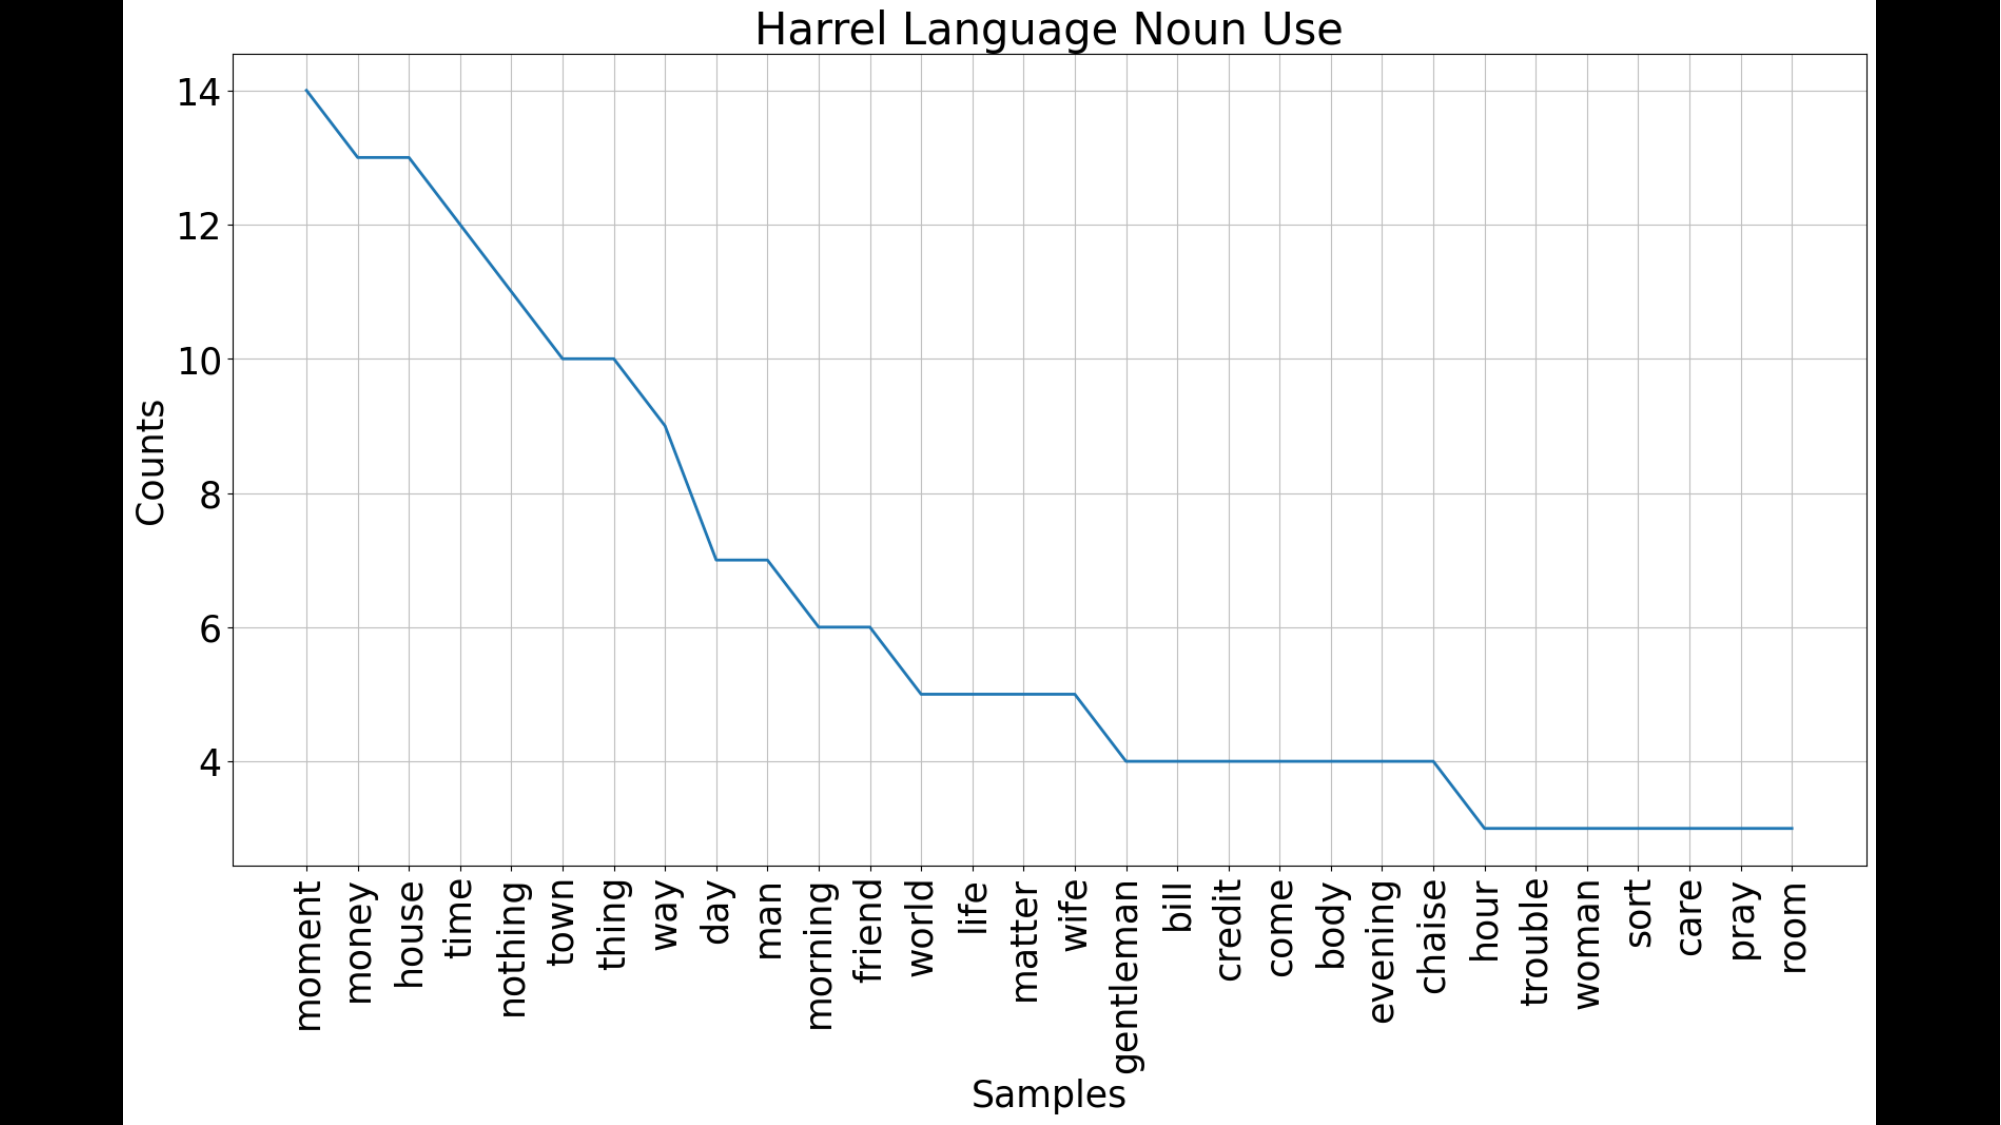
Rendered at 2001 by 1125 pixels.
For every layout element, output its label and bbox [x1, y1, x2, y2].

text_box [1876, 0, 2000, 1125]
text_box [0, 0, 123, 1125]
picture [123, 0, 1876, 1125]
